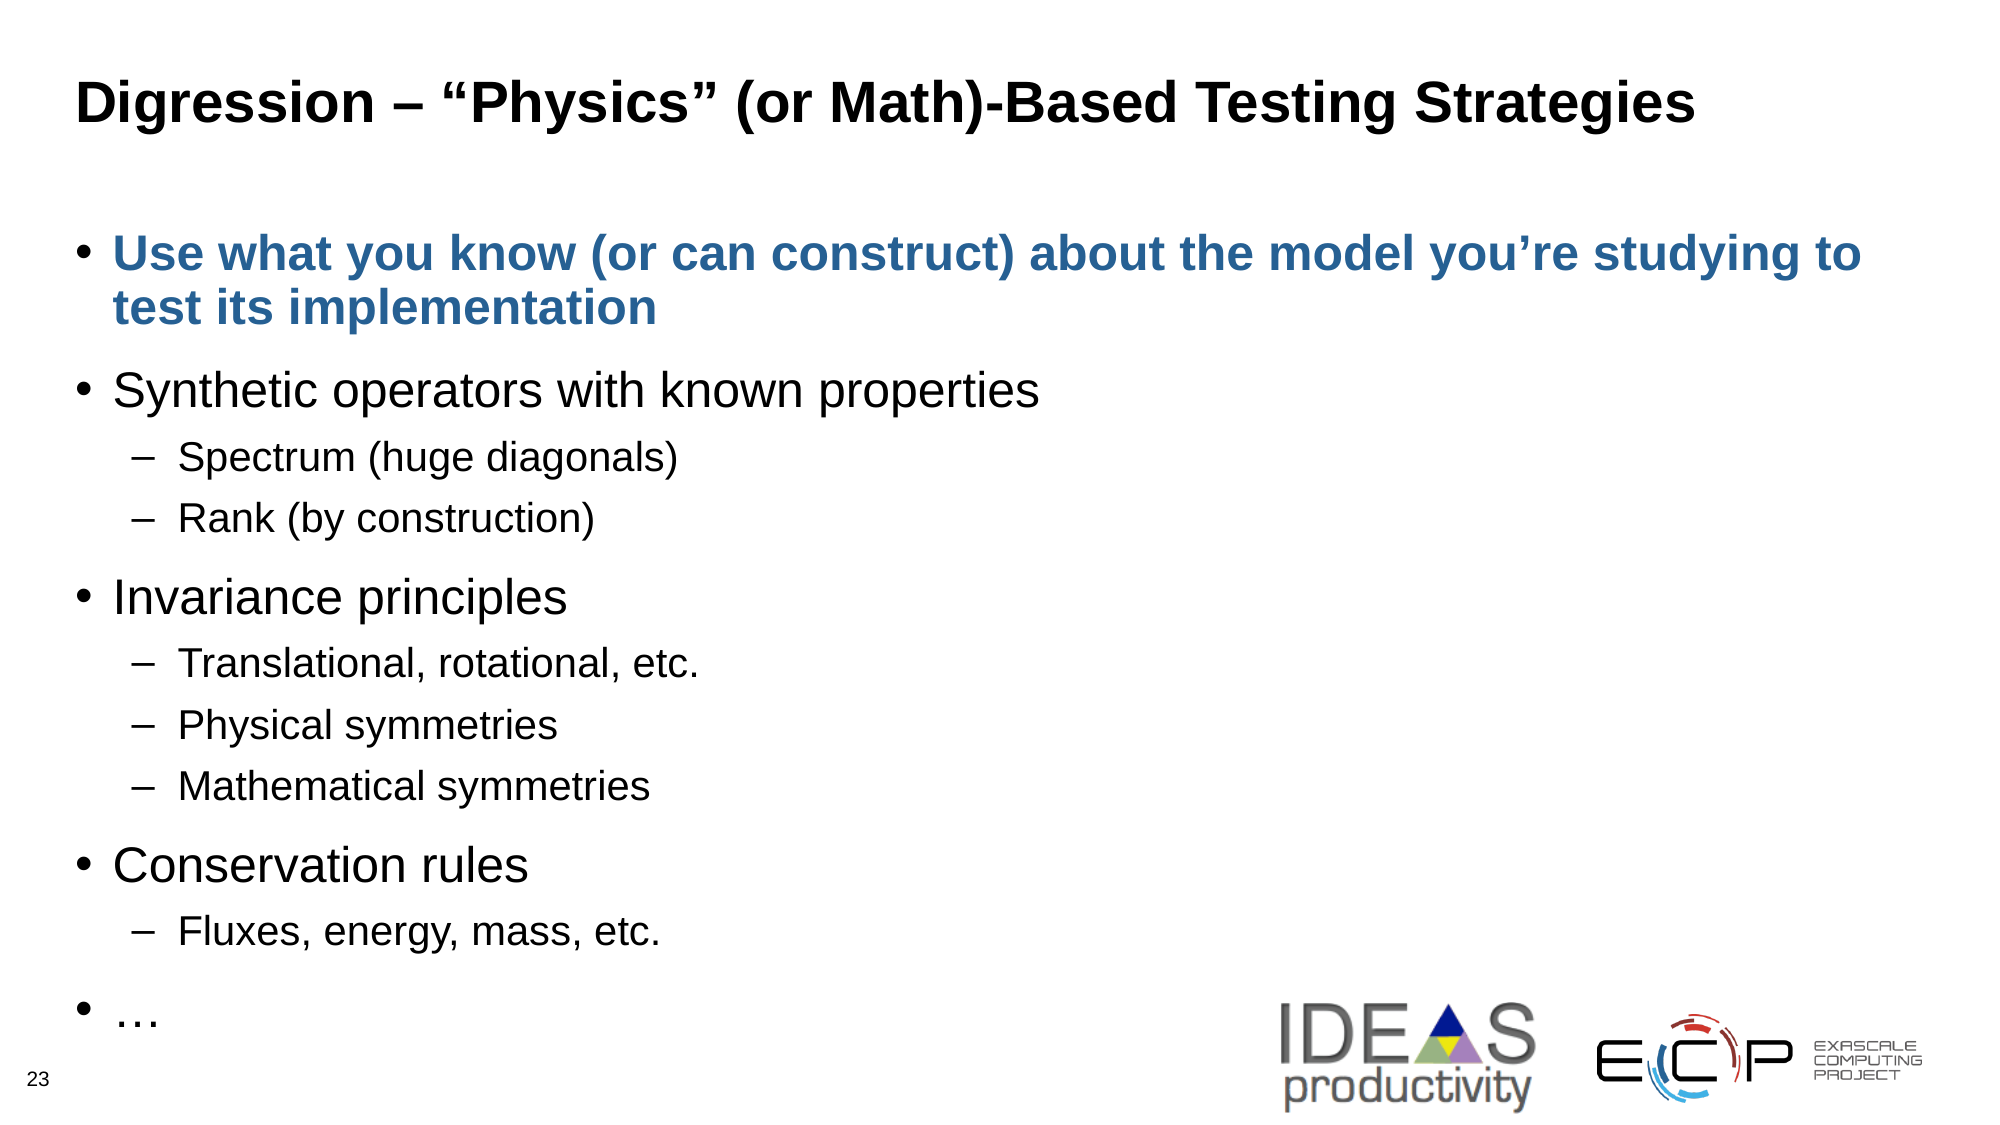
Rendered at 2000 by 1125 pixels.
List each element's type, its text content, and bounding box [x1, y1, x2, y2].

title Digression – “Physics” (or Math)-Based Testing Strategies [59, 67, 1926, 218]
list Use what you know (or can construct) about the model you’re studying to test its implementation Synthetic operators with known properties Spectrum (huge diagonals) Rank (by construction) Invariance principles Translational, rotational, etc. Physical symmetries Mathematical symmetries Conservation rules Fluxes, energy, mass, etc. … [59, 219, 1926, 885]
picture [1597, 1014, 1922, 1103]
picture [1280, 1002, 1537, 1114]
